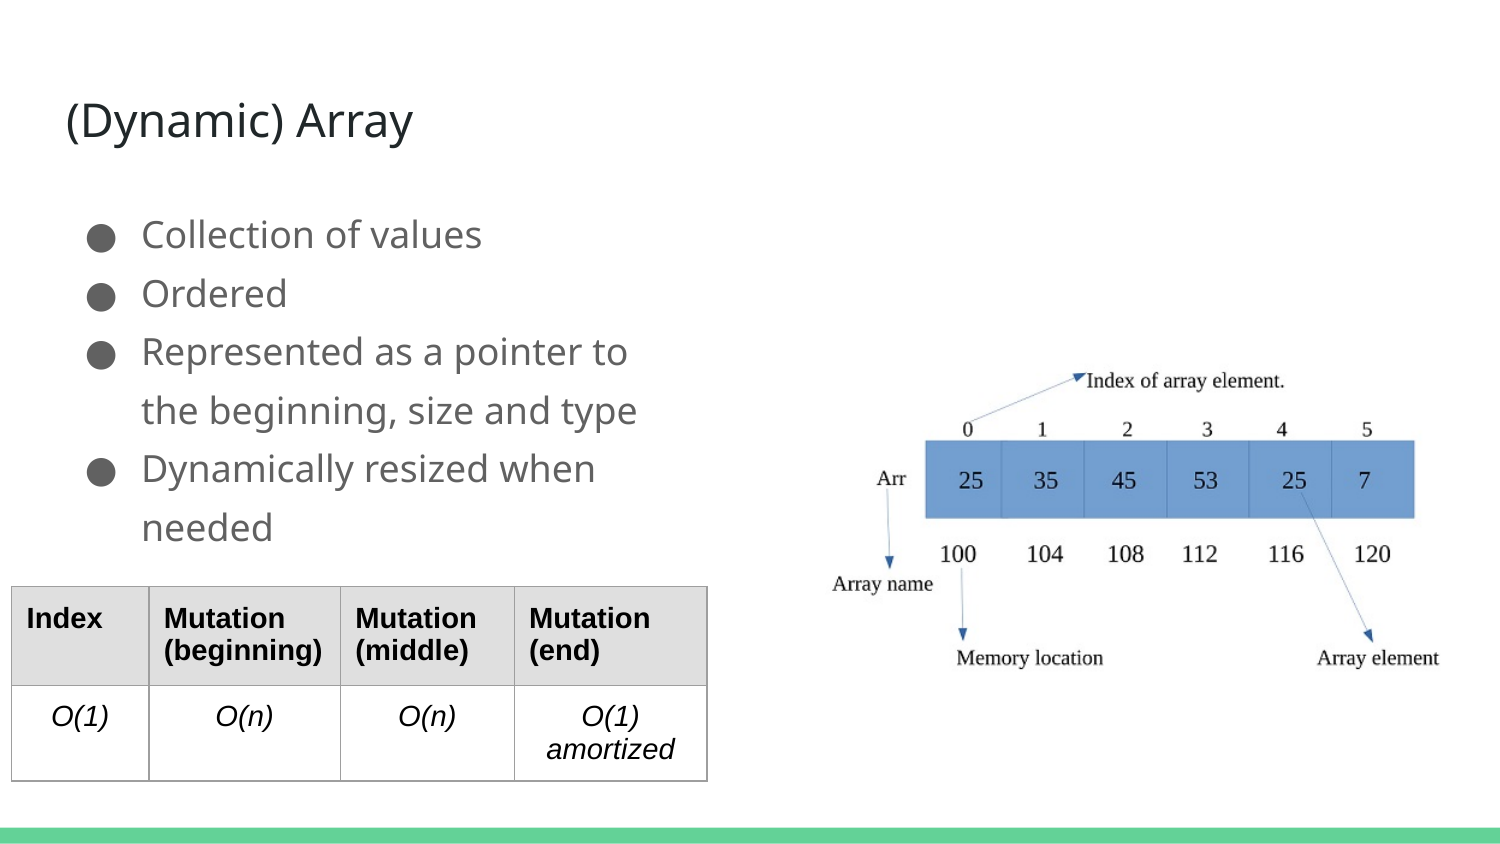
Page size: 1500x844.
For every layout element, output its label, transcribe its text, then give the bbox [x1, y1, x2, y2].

table_header Mutation (beginning) [150, 587, 340, 685]
table_cell O(1) [12, 686, 148, 780]
table_cell O(1) amortized [515, 686, 706, 780]
table_header Mutation (middle) [341, 587, 514, 685]
table_cell O(n) [150, 686, 340, 780]
table_header Index [12, 587, 148, 685]
table_cell O(n) [341, 686, 514, 780]
picture [825, 354, 1443, 675]
list Collection of values Ordered Represented as a pointer to the beginning, size and type Dynamically resized when needed [51, 185, 668, 586]
title (Dynamic) Array [51, 72, 1449, 167]
table_header Mutation (end) [515, 587, 706, 685]
